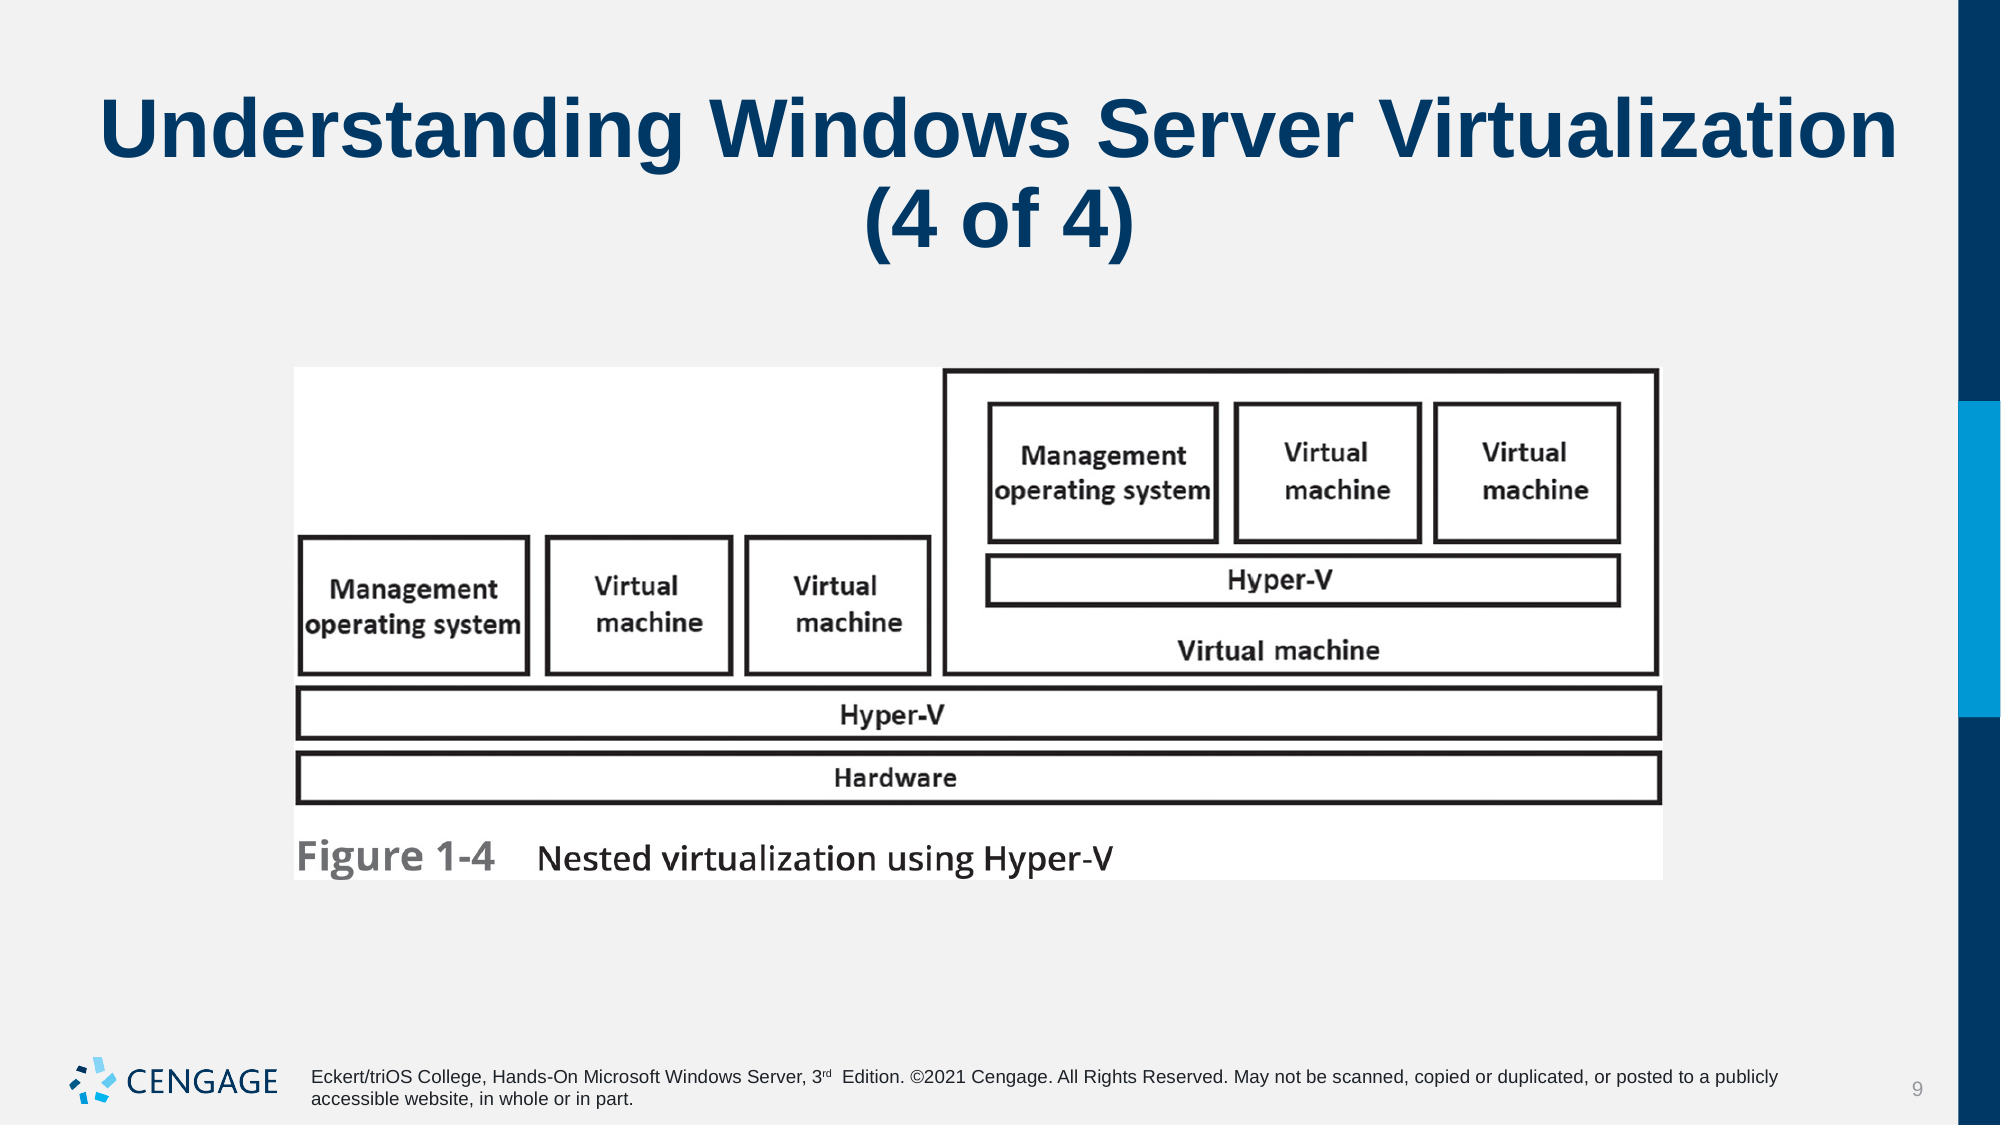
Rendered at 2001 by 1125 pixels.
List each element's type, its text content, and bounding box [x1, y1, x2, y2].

picture [69, 1057, 277, 1104]
title Understanding Windows Server Virtualization (4 of 4) [78, 77, 1923, 278]
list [294, 367, 1663, 880]
